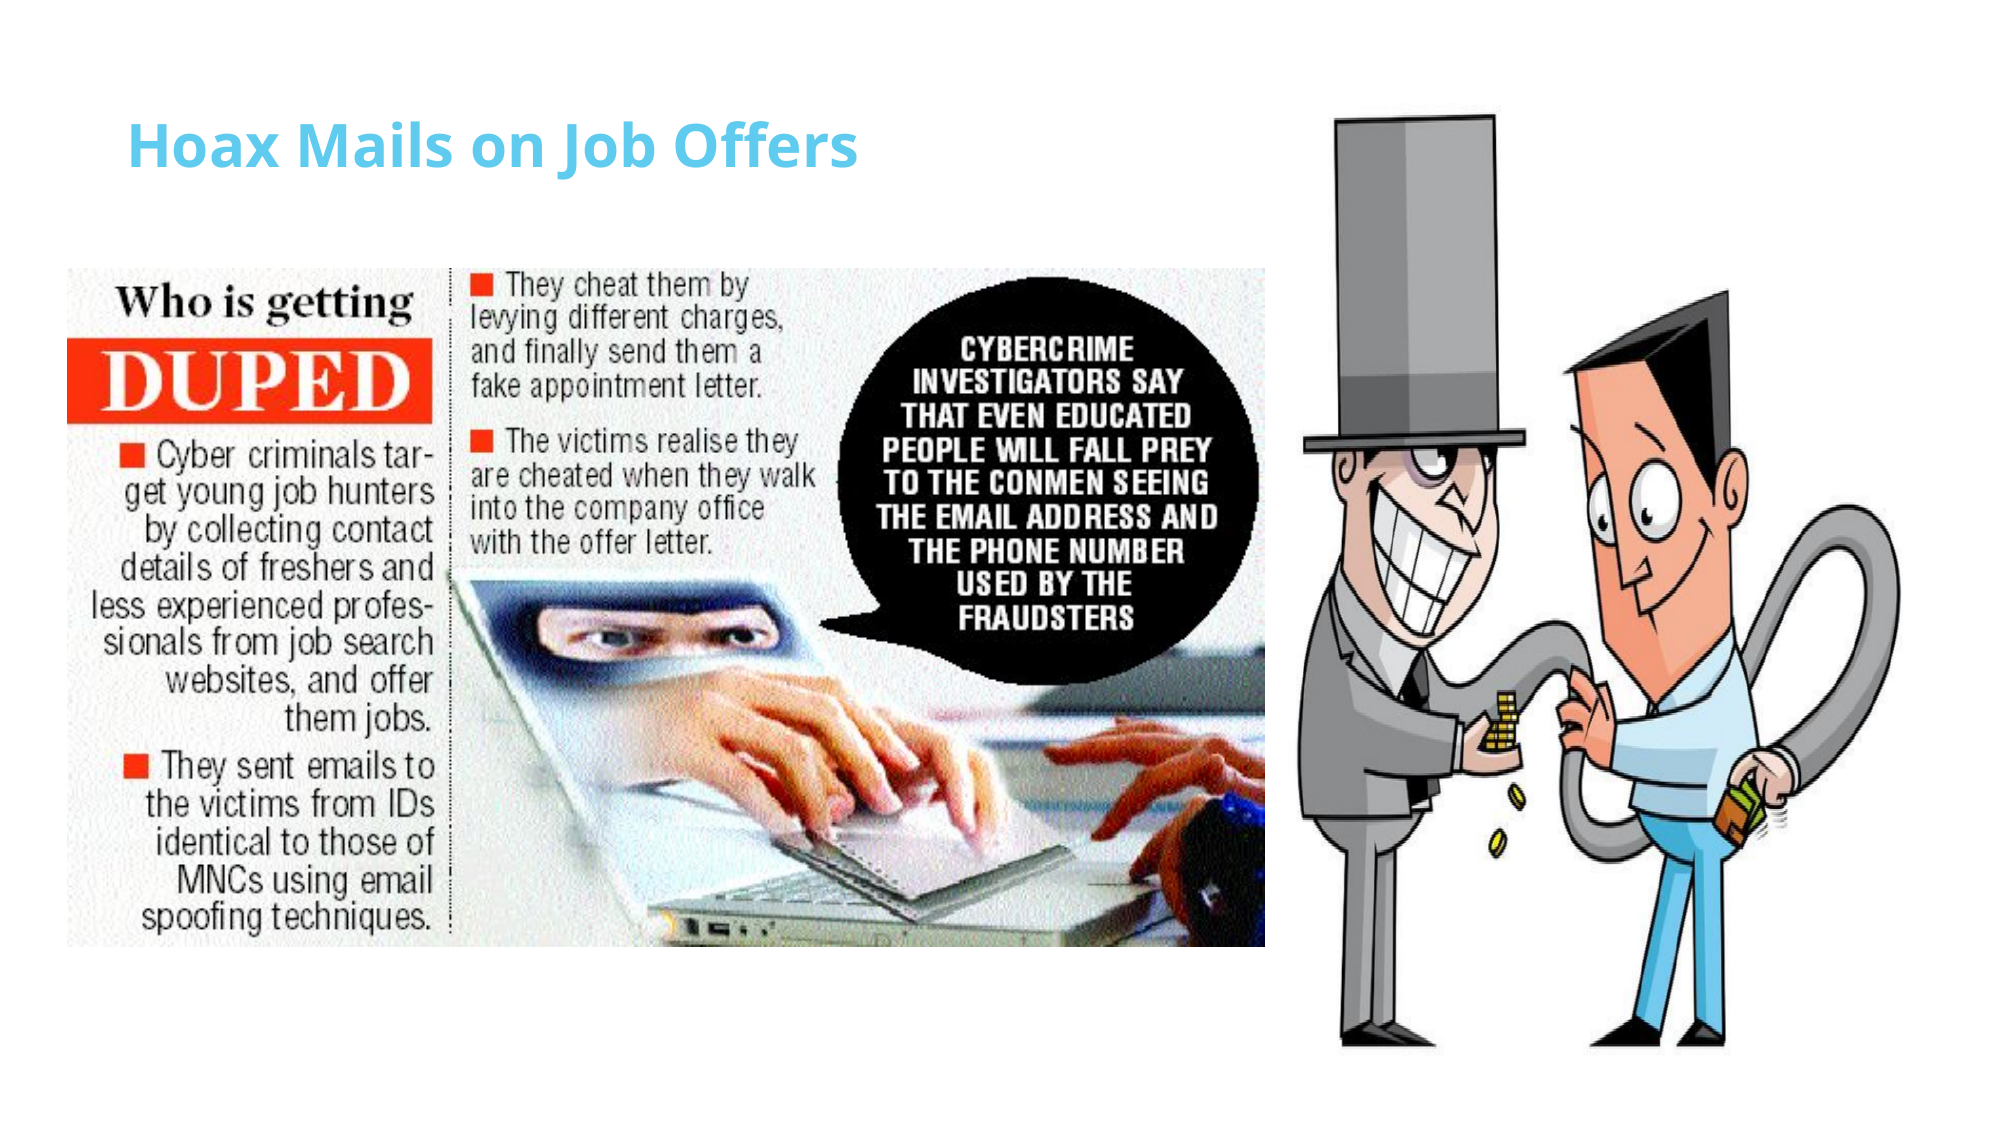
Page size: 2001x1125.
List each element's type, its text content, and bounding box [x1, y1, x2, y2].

picture [67, 99, 1908, 1061]
title Hoax Mails on Job Offers [111, 99, 1248, 188]
